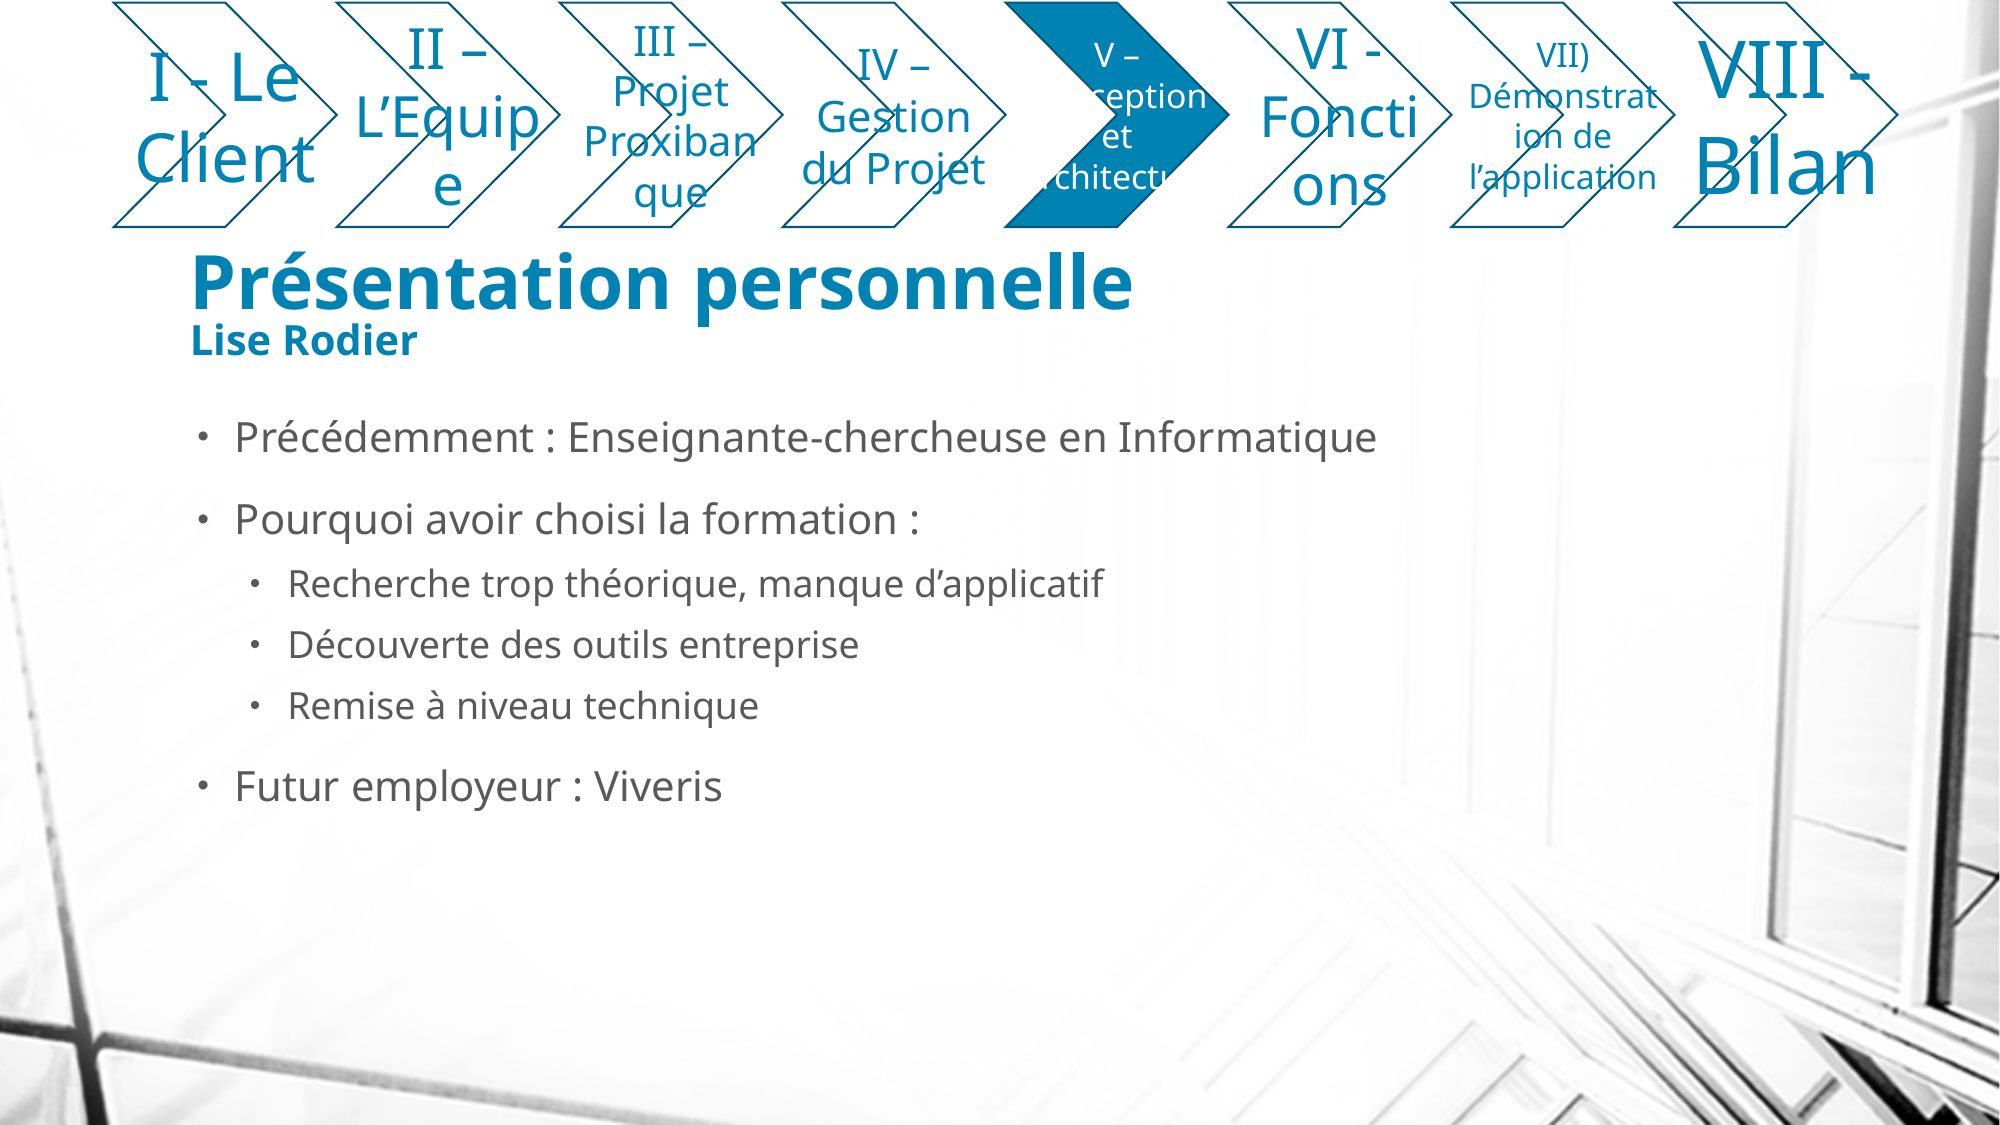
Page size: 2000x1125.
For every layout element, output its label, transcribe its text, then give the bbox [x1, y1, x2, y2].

picture [0, 0, 2000, 1125]
list Précédemment : Enseignante-chercheuse en Informatique Pourquoi avoir choisi la formation : Recherche trop théorique, manque d’applicatif Découverte des outils entreprise Remise à niveau technique Futur employeur : Viveris [174, 408, 1600, 1097]
title Présentation personnelle Lise Rodier [174, 227, 1600, 372]
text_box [113, 2, 1898, 227]
